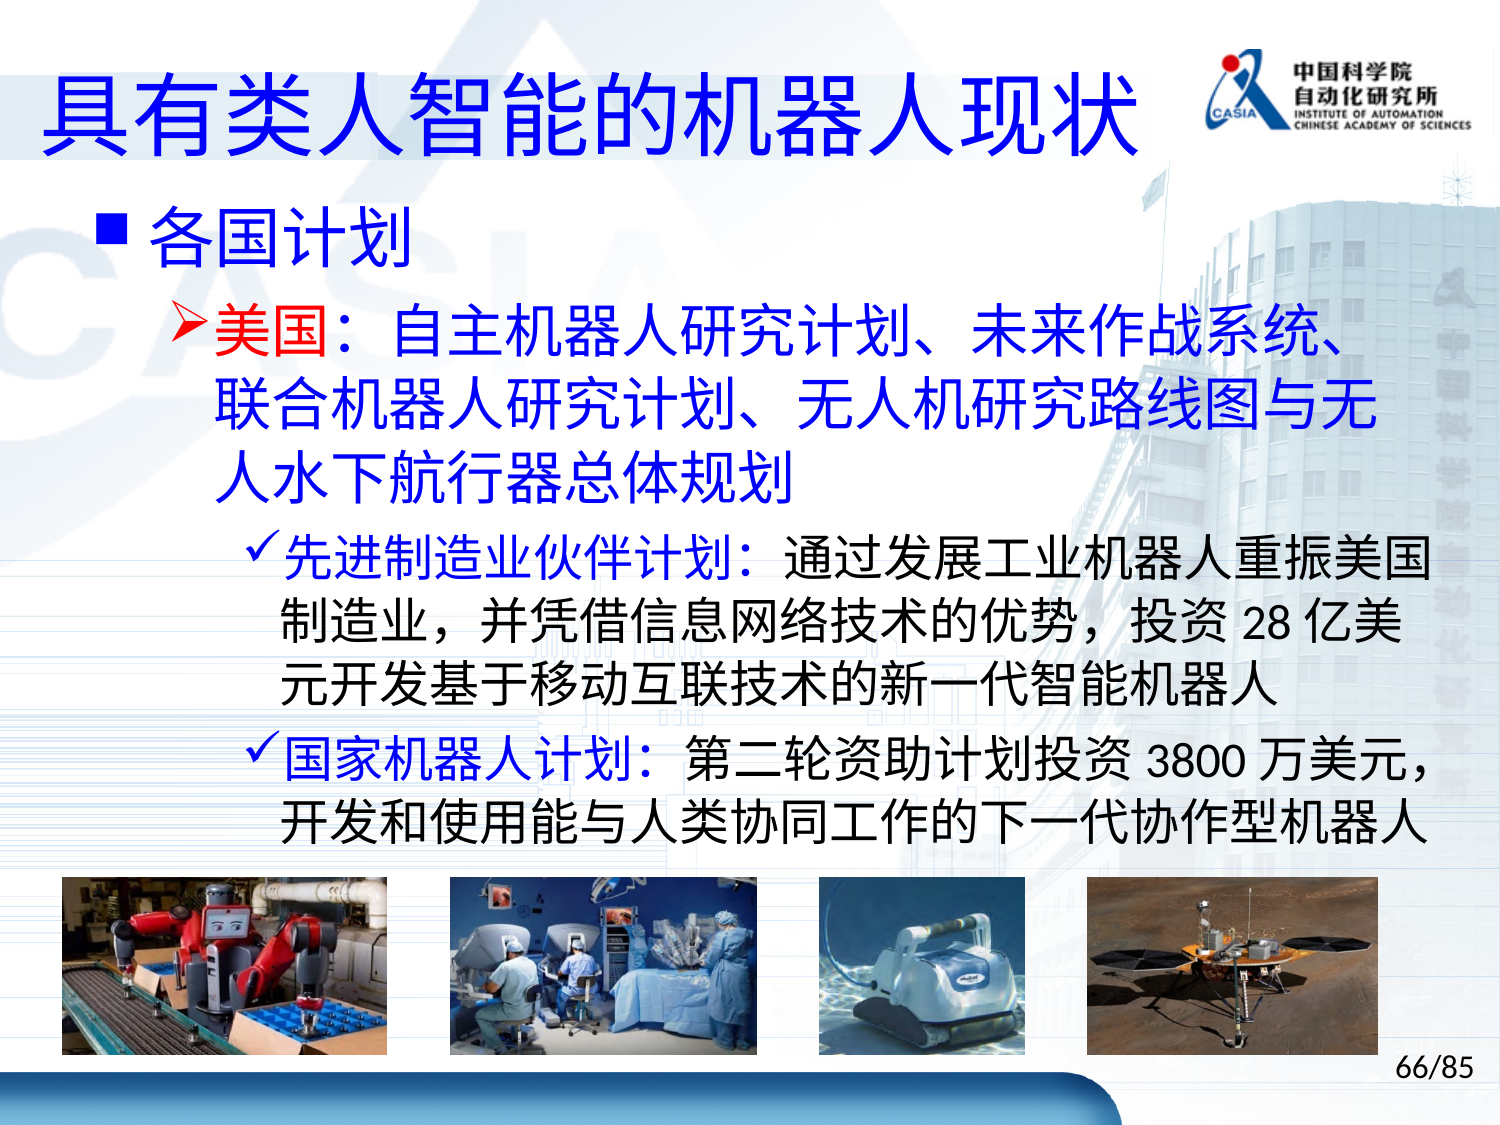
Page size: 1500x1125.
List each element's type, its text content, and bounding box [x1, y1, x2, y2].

slide_number 66/85 [1139, 1034, 1491, 1095]
picture [0, 0, 1500, 1125]
list 各国计划 美国：自主机器人研究计划、未来作战系统、联合机器人研究计划、无人机研究路线图与无人水下航行器总体规划 先进制造业伙伴计划：通过发展工业机器人重振美国制造业，并凭借信息网络技术的优势，投资28亿美元开发基于移动互联技术的新一代智能机器人 国家机器人计划：第二轮资助计划投资3800万美元，开发和使用能与人类协同工作的下一代协作型机器人 [76, 184, 1452, 1048]
title 具有类人智能的机器人现状 [24, 50, 1375, 175]
